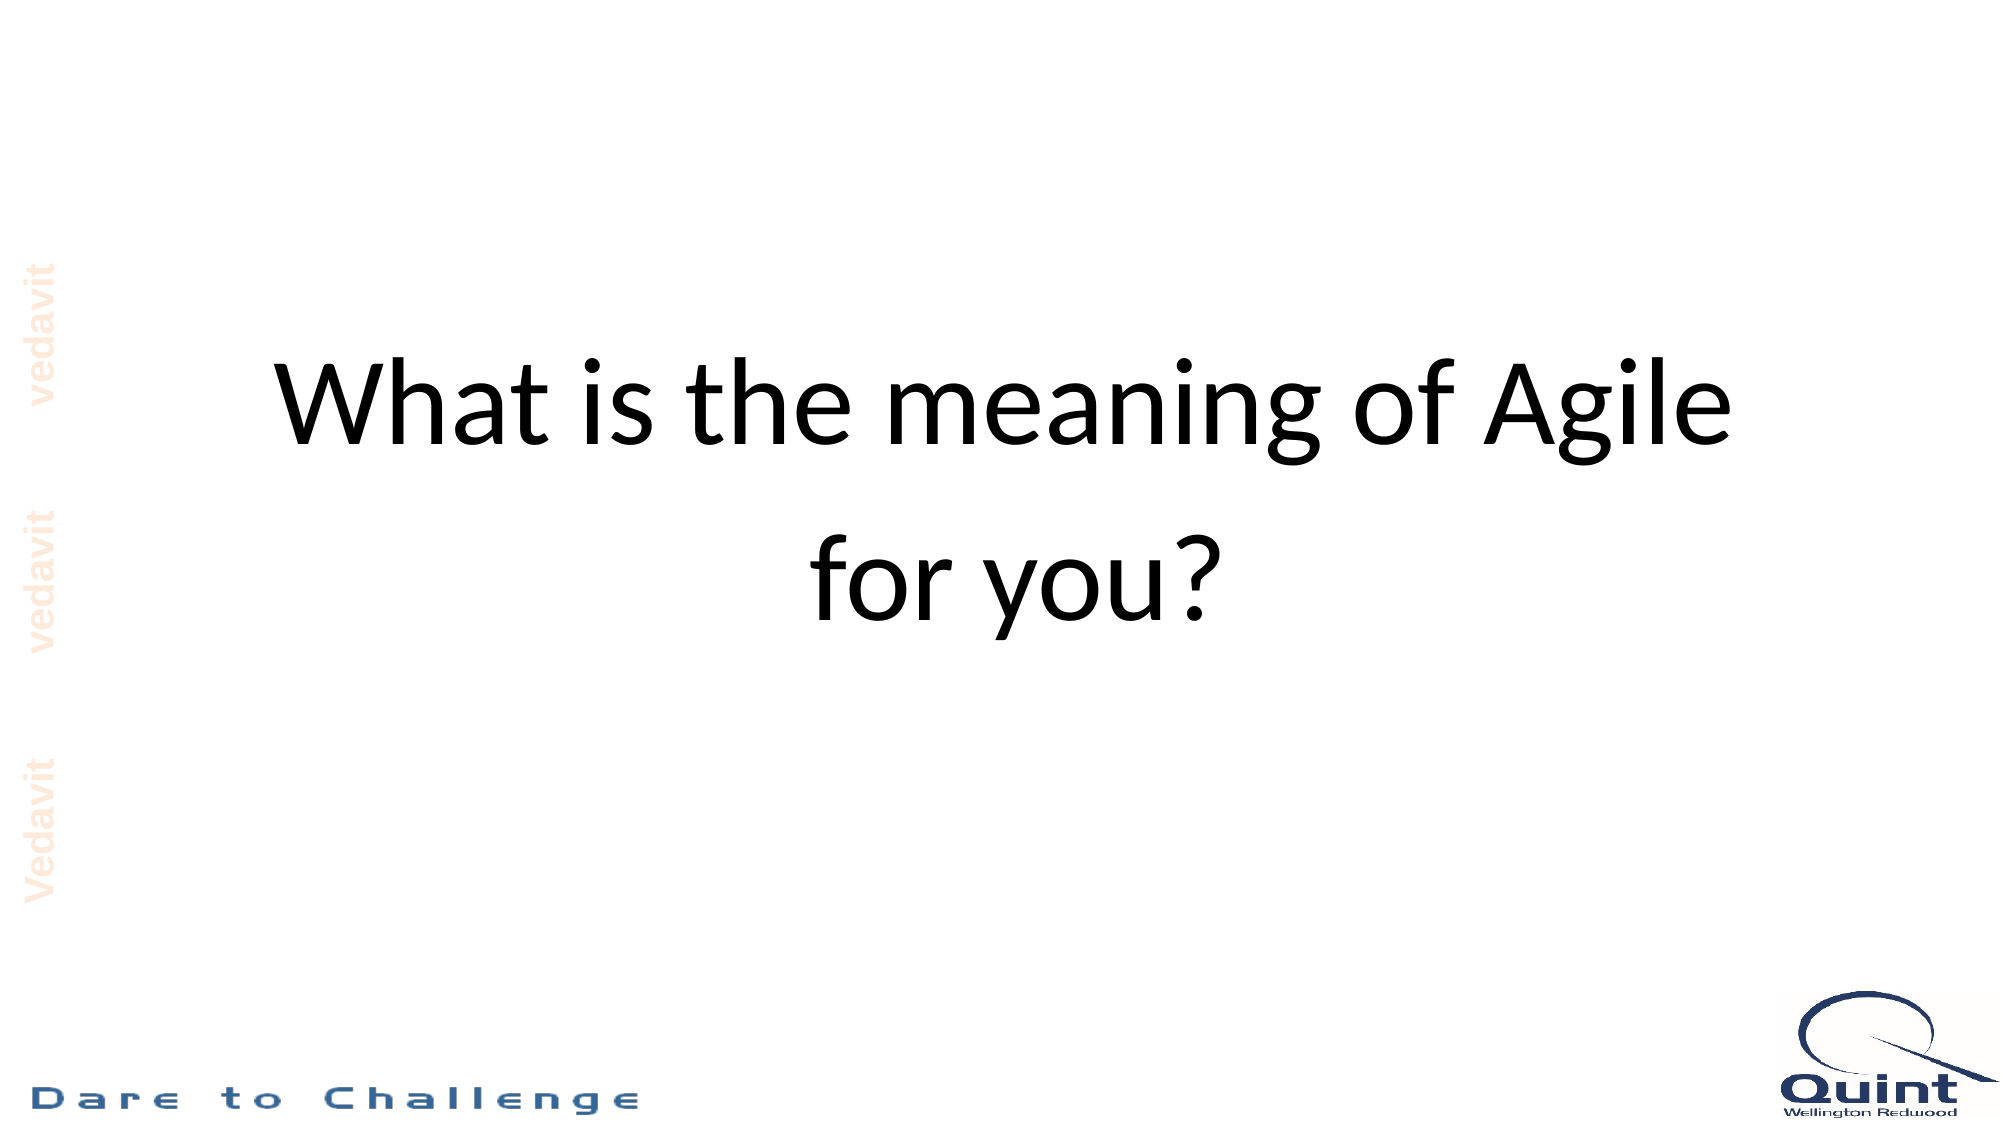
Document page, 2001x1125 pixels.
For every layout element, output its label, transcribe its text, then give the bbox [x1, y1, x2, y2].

picture [1781, 991, 2000, 1118]
picture [0, 1071, 690, 1125]
list What is the meaning of Agile for you? [87, 137, 1950, 1031]
